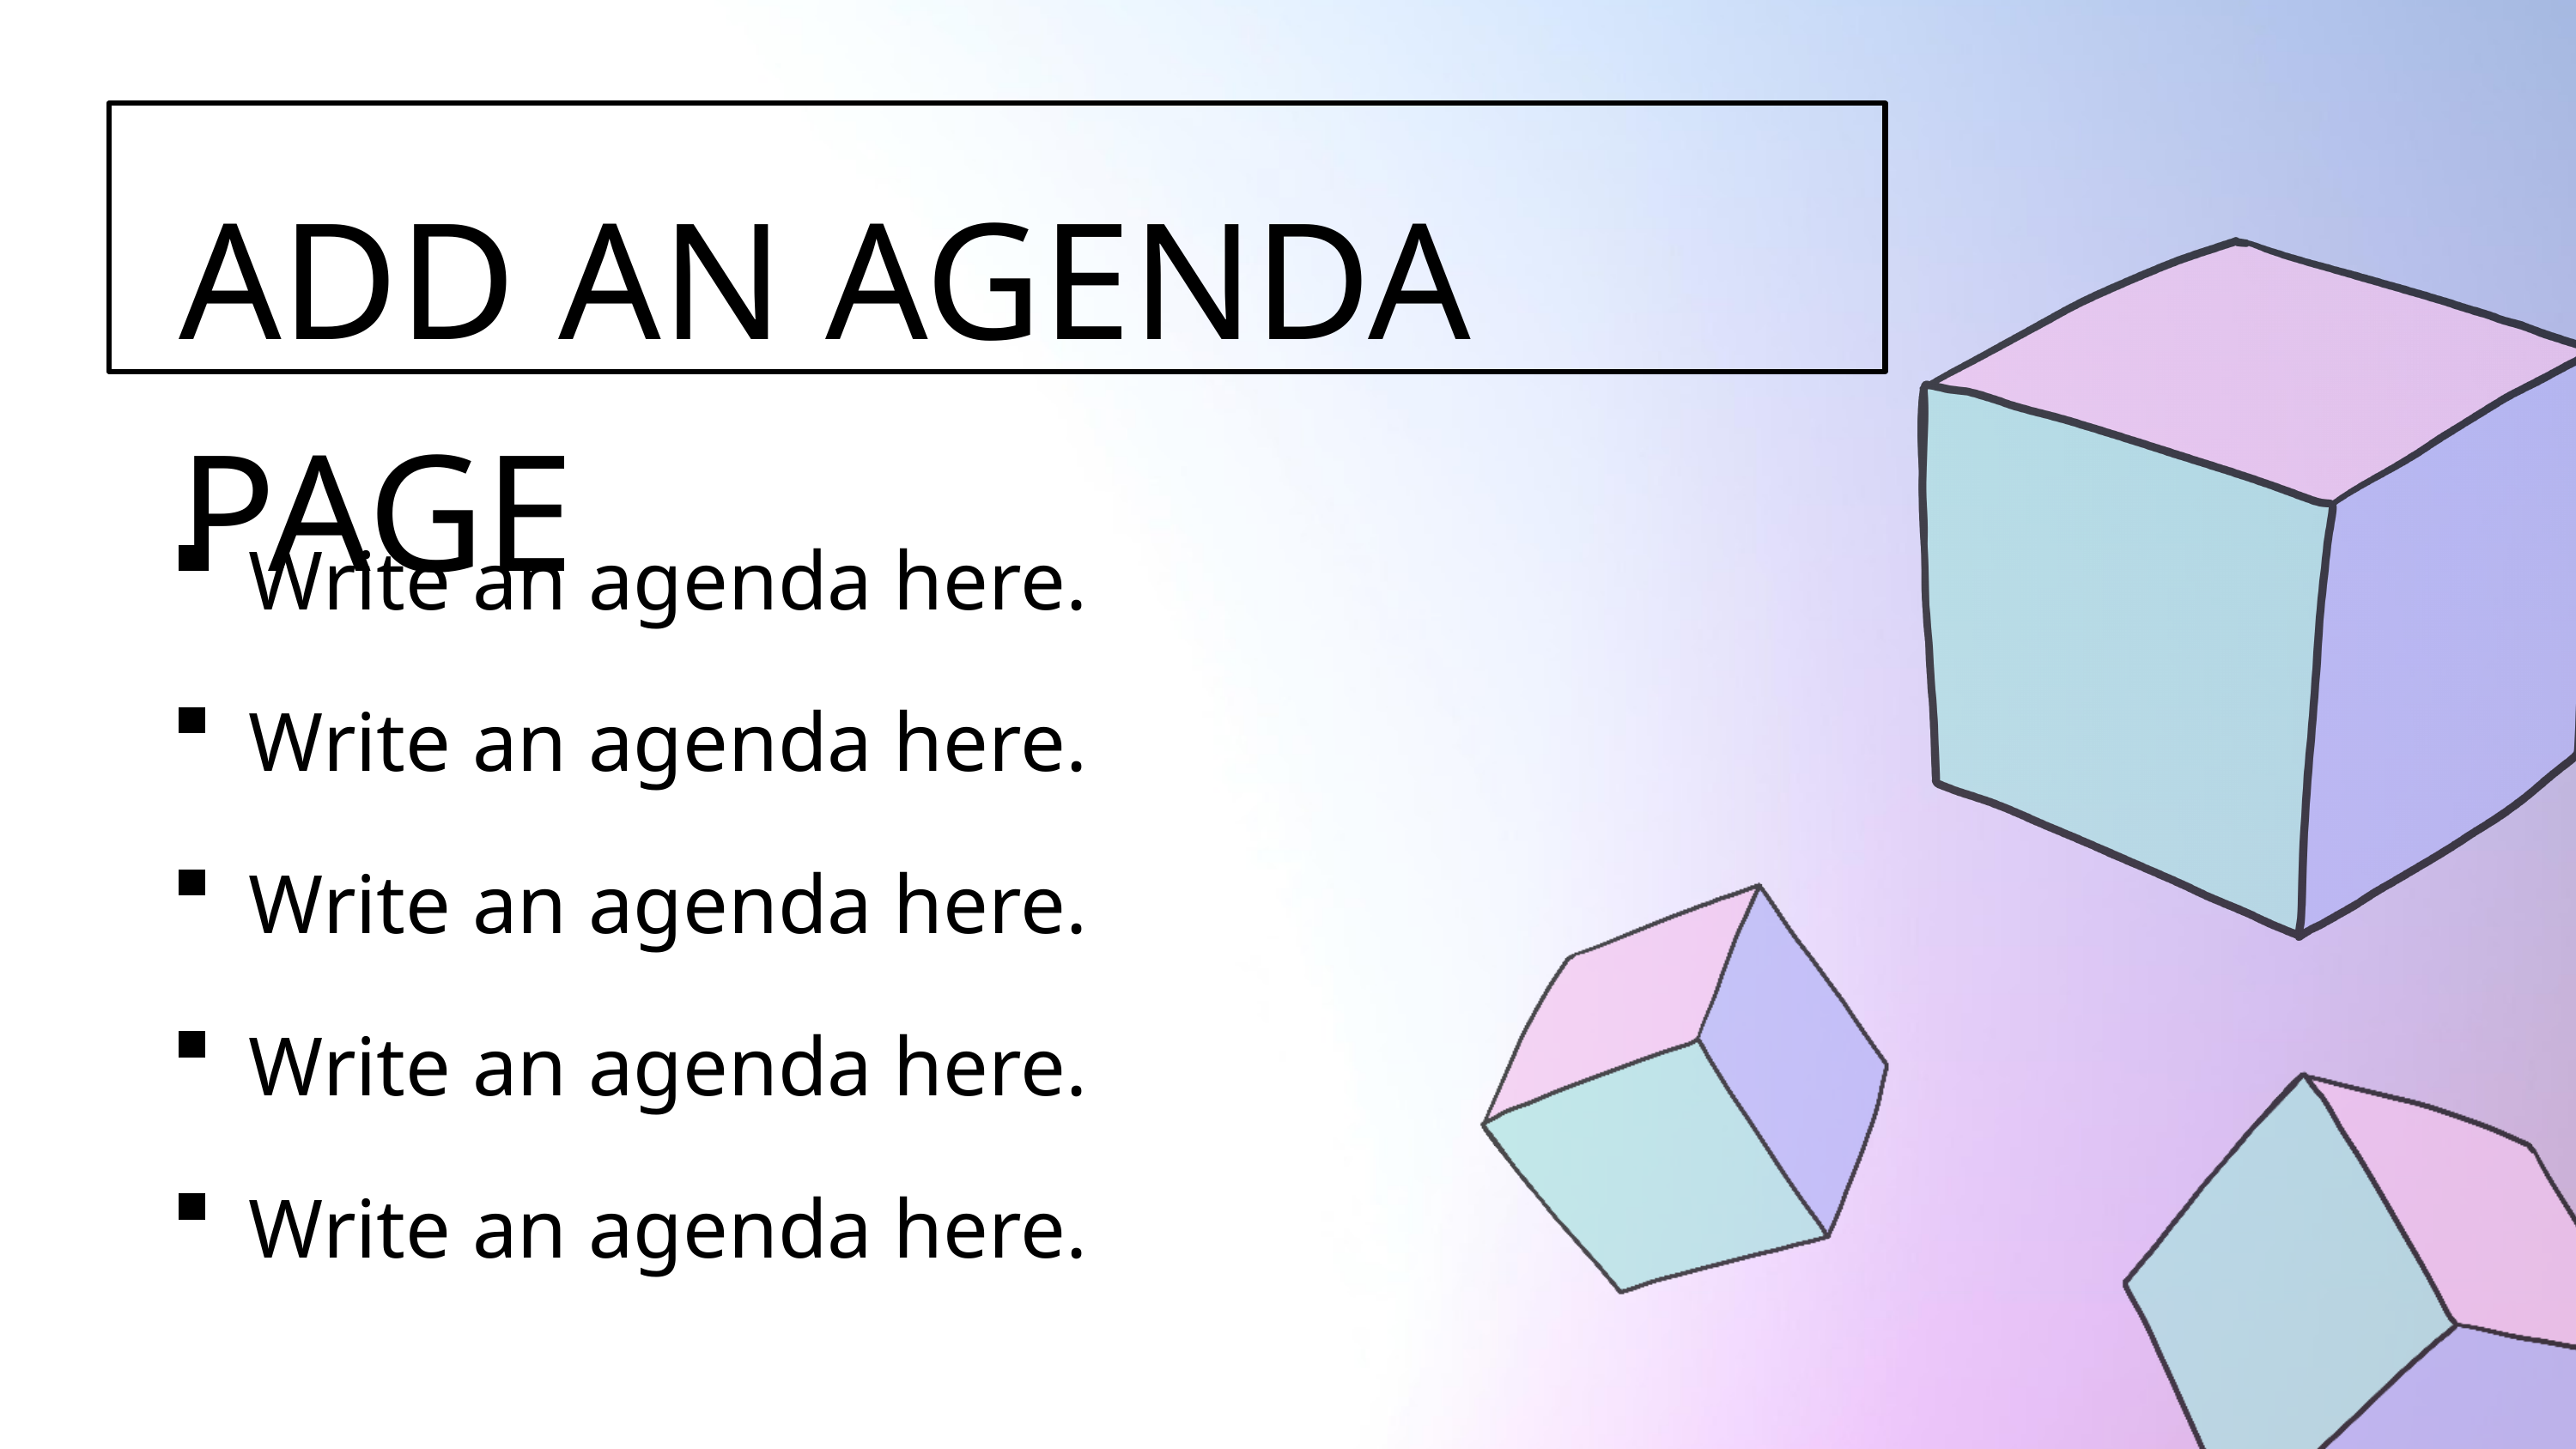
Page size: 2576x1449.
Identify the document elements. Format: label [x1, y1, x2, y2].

picture [0, 0, 2576, 1449]
text_box [179, 1029, 206, 1058]
text_box [179, 1191, 206, 1221]
text_box [179, 543, 206, 572]
text_box [179, 867, 206, 896]
text_box [179, 705, 206, 734]
text_box [108, 77, 1886, 538]
